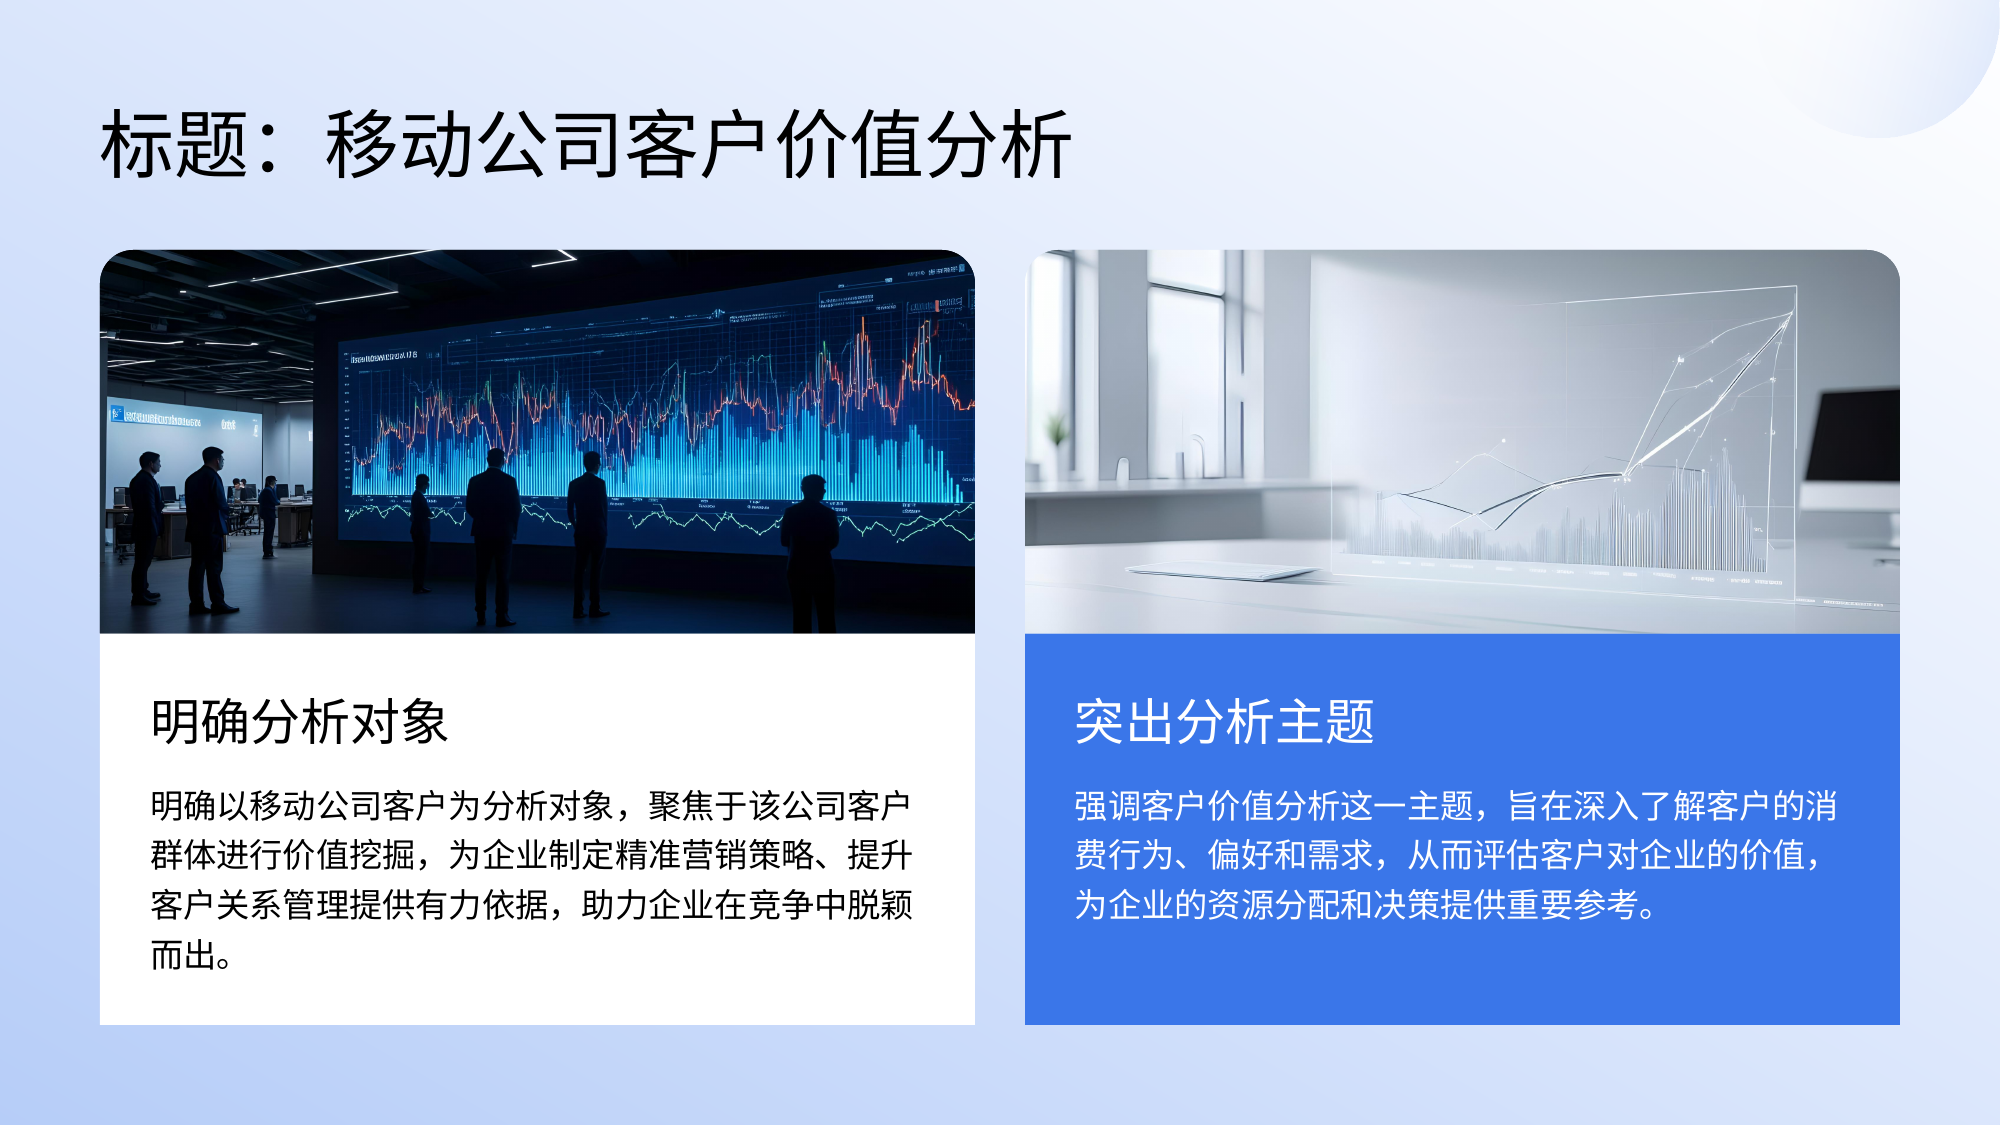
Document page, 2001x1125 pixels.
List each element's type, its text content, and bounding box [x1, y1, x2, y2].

list 明确以移动公司客户为分析对象，聚焦于该公司客户群体进行价值挖掘，为企业制定精准营销策略、提升客户关系管理提供有力依据，助力企业在竞争中脱颖而出。 [150, 774, 925, 975]
picture [99, 249, 975, 634]
list [99, 634, 975, 1025]
picture [1024, 249, 1901, 634]
list 突出分析主题 [1074, 683, 1850, 750]
list 明确分析对象 [150, 683, 925, 750]
list 强调客户价值分析这一主题，旨在深入了解客户的消费行为、偏好和需求，从而评估客户对企业的价值，为企业的资源分配和决策提供重要参考。 [1074, 774, 1850, 975]
title 标题：移动公司客户价值分析 [99, 87, 1900, 188]
list [1025, 634, 1900, 1025]
